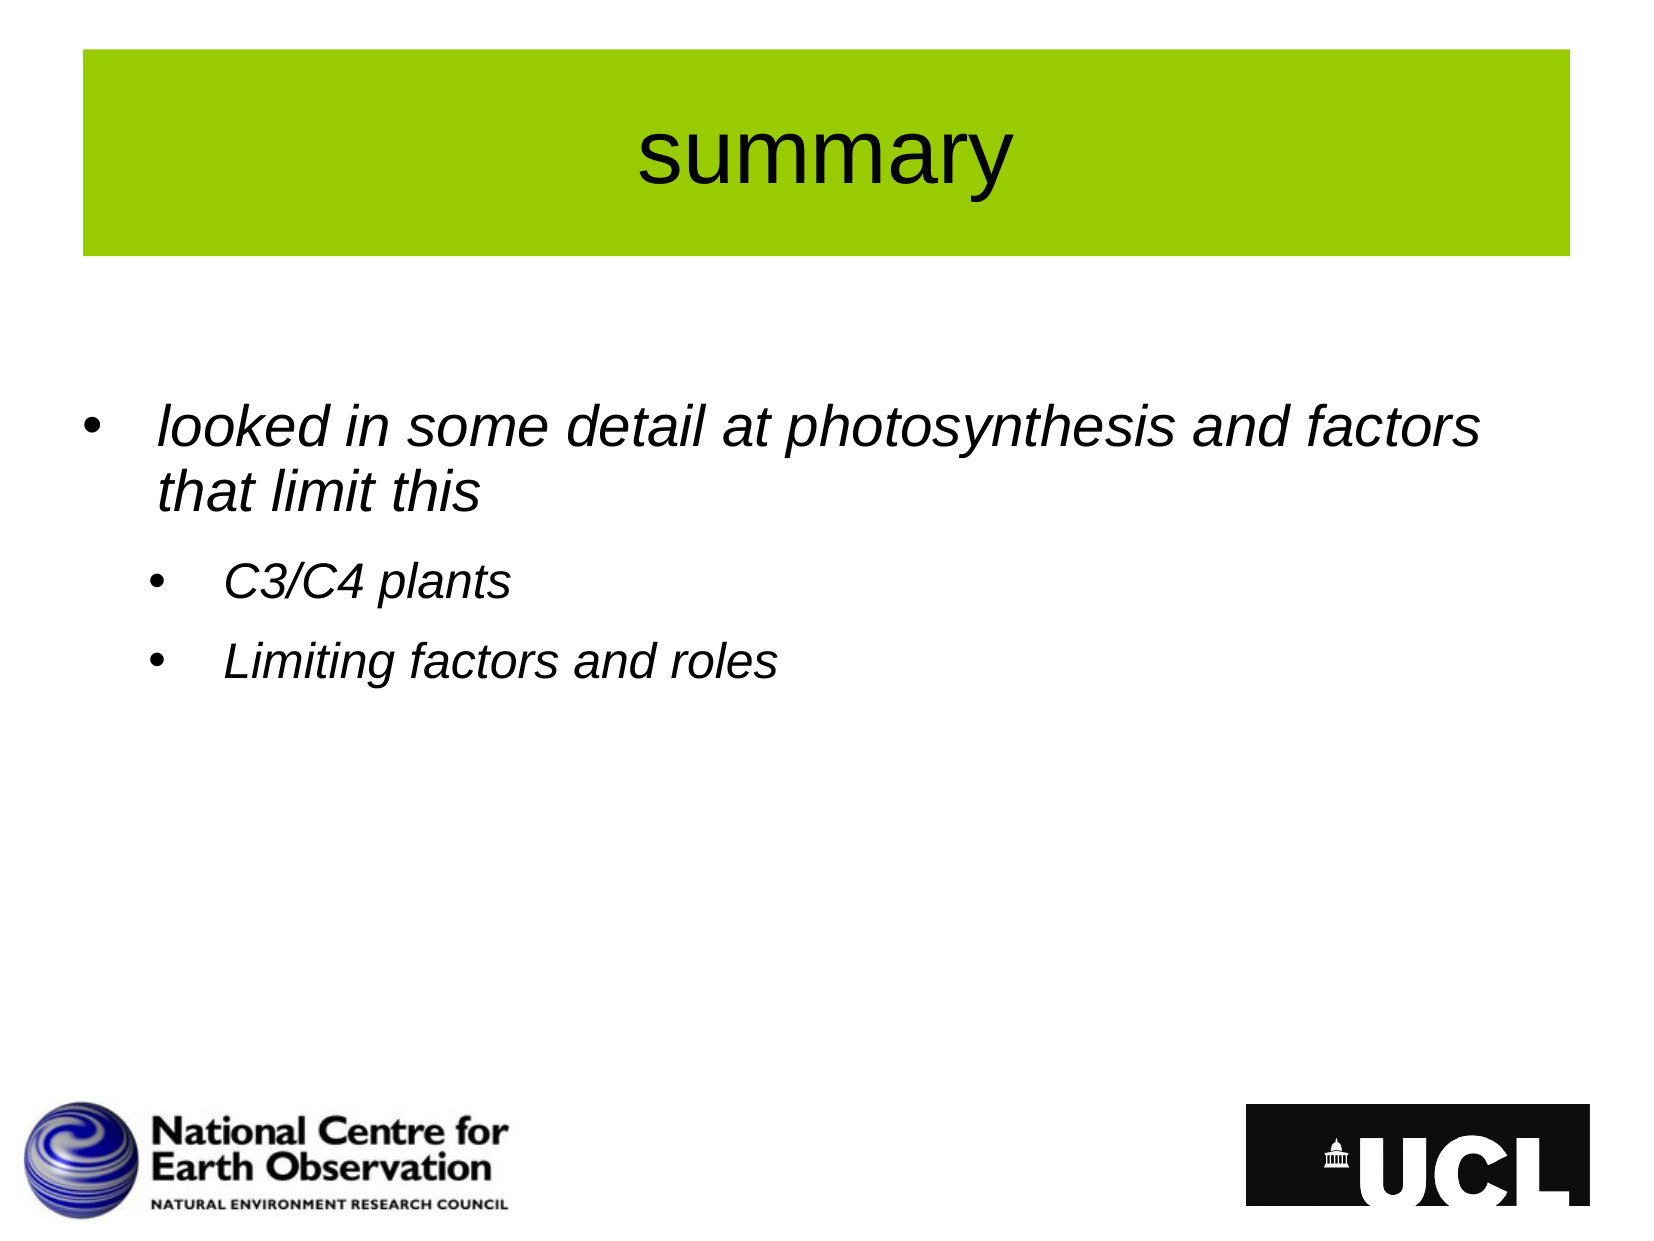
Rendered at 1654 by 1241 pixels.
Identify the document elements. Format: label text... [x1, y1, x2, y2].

picture [23, 1097, 513, 1223]
list looked in some detail at photosynthesis and factors that limit this C3/C4 plants Limiting factors and roles [82, 289, 1571, 1109]
picture [1246, 1104, 1590, 1206]
title summary [82, 49, 1571, 257]
